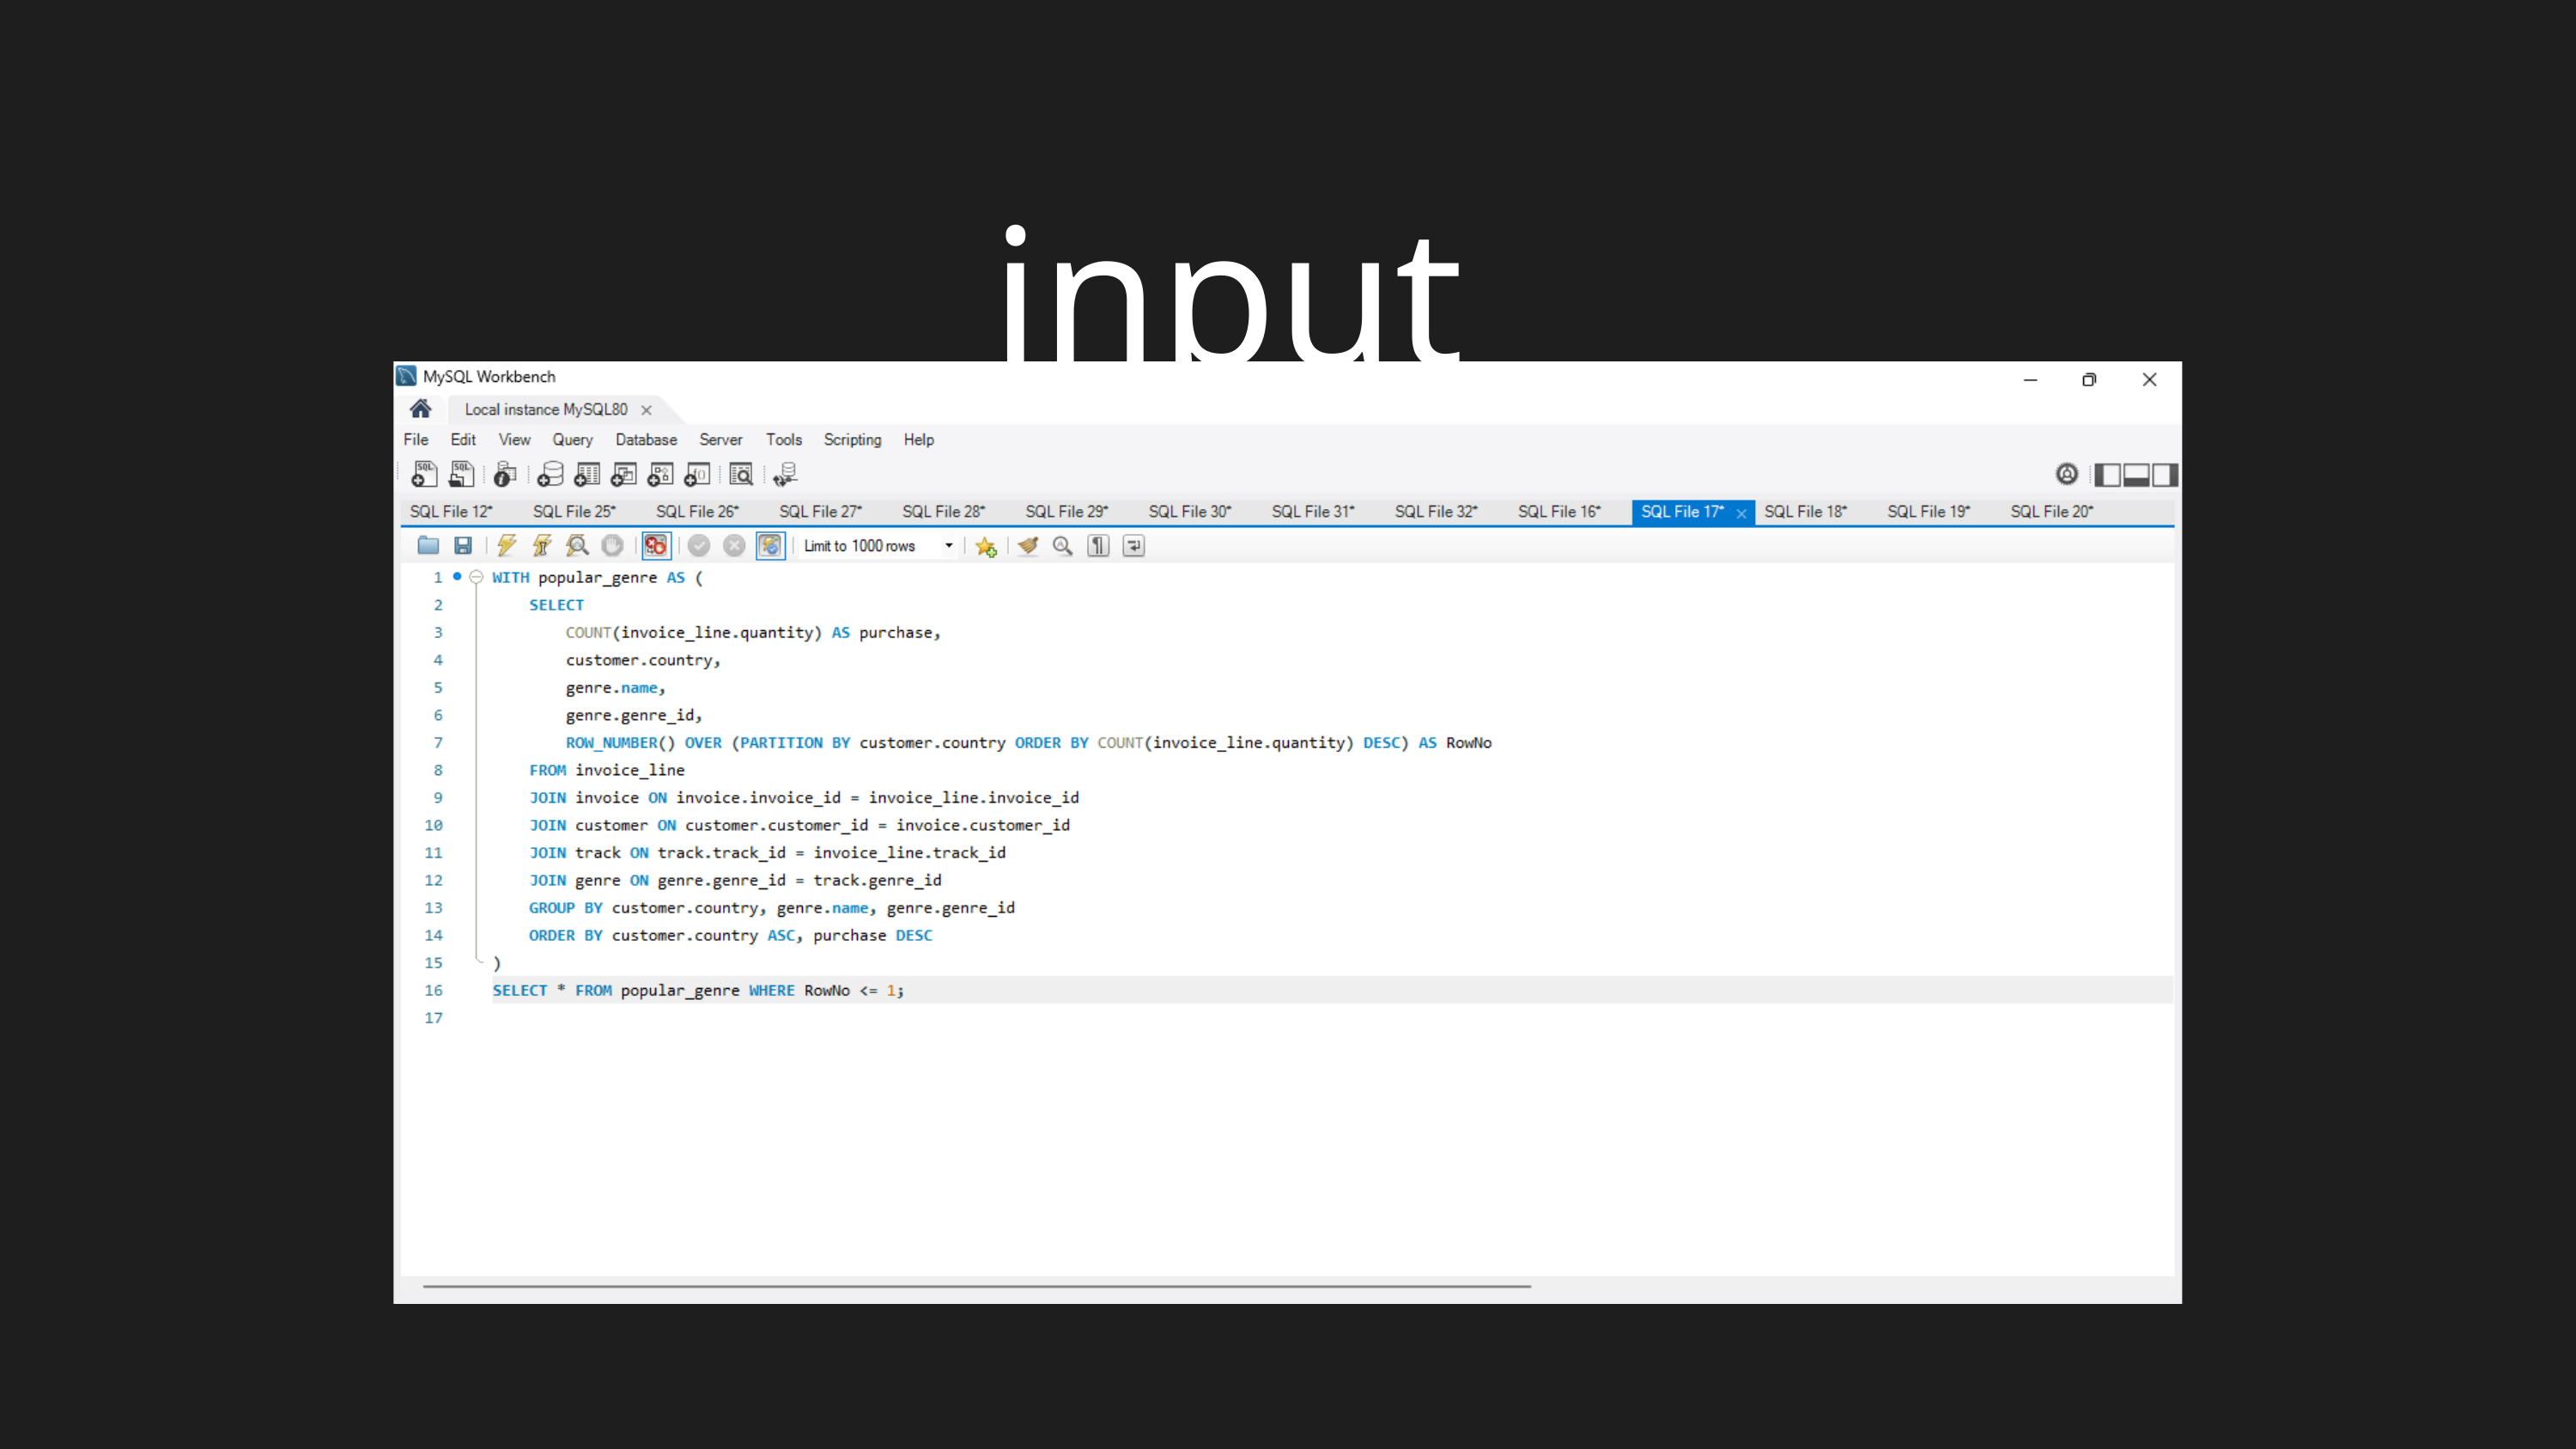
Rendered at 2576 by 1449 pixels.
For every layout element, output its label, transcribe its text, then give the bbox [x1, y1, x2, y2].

text_box [393, 405, 2183, 1304]
text_box input [132, 136, 2373, 405]
